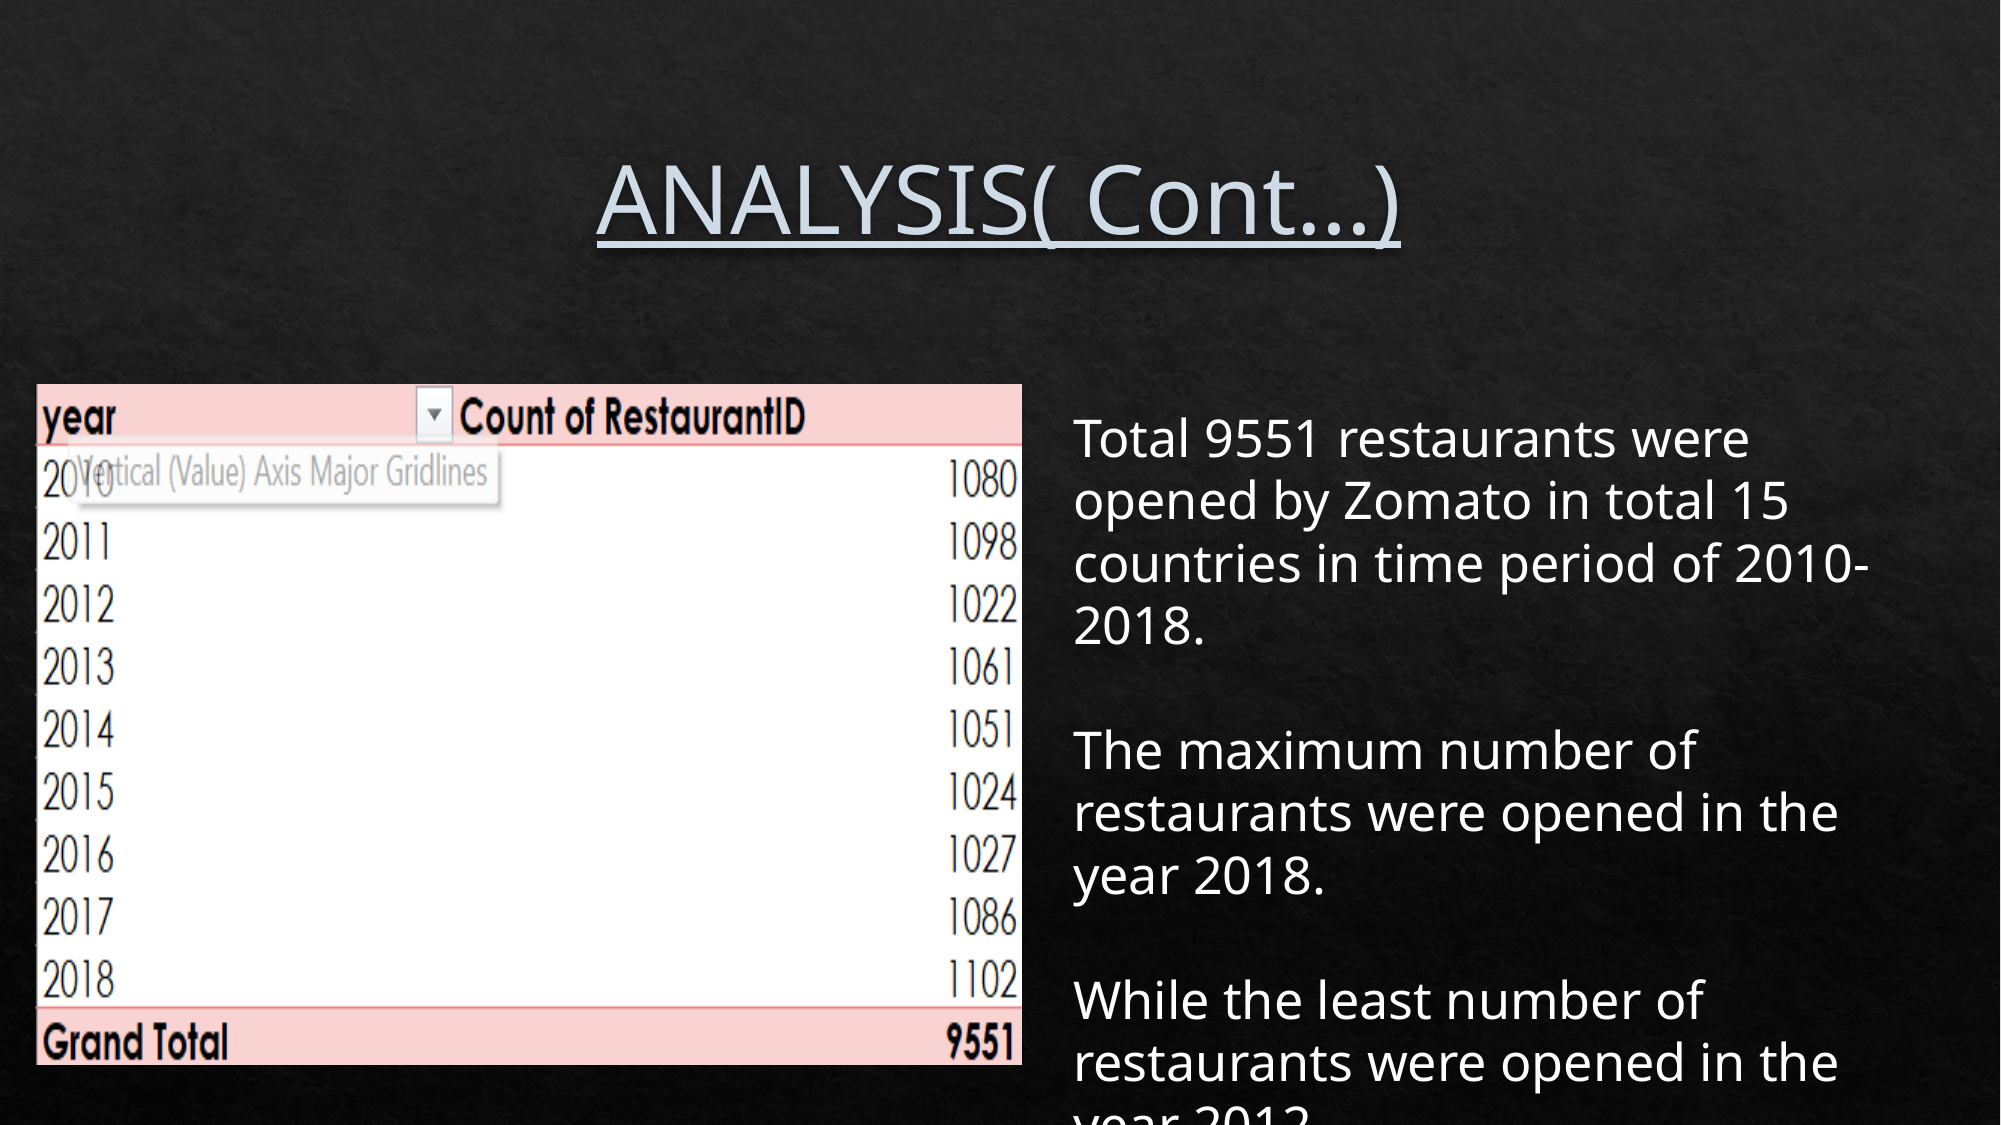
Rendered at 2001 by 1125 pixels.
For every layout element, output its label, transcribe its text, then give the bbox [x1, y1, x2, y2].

text_box Total 9551 restaurants were opened by Zomato in total 15 countries in time period of 2010-2018. The maximum number of restaurants were opened in the year 2018. While the least number of restaurants were opened in the year 2012. [1058, 397, 1946, 1125]
title ANALYSIS( Cont…) [149, 99, 1849, 307]
picture [35, 384, 1022, 1065]
